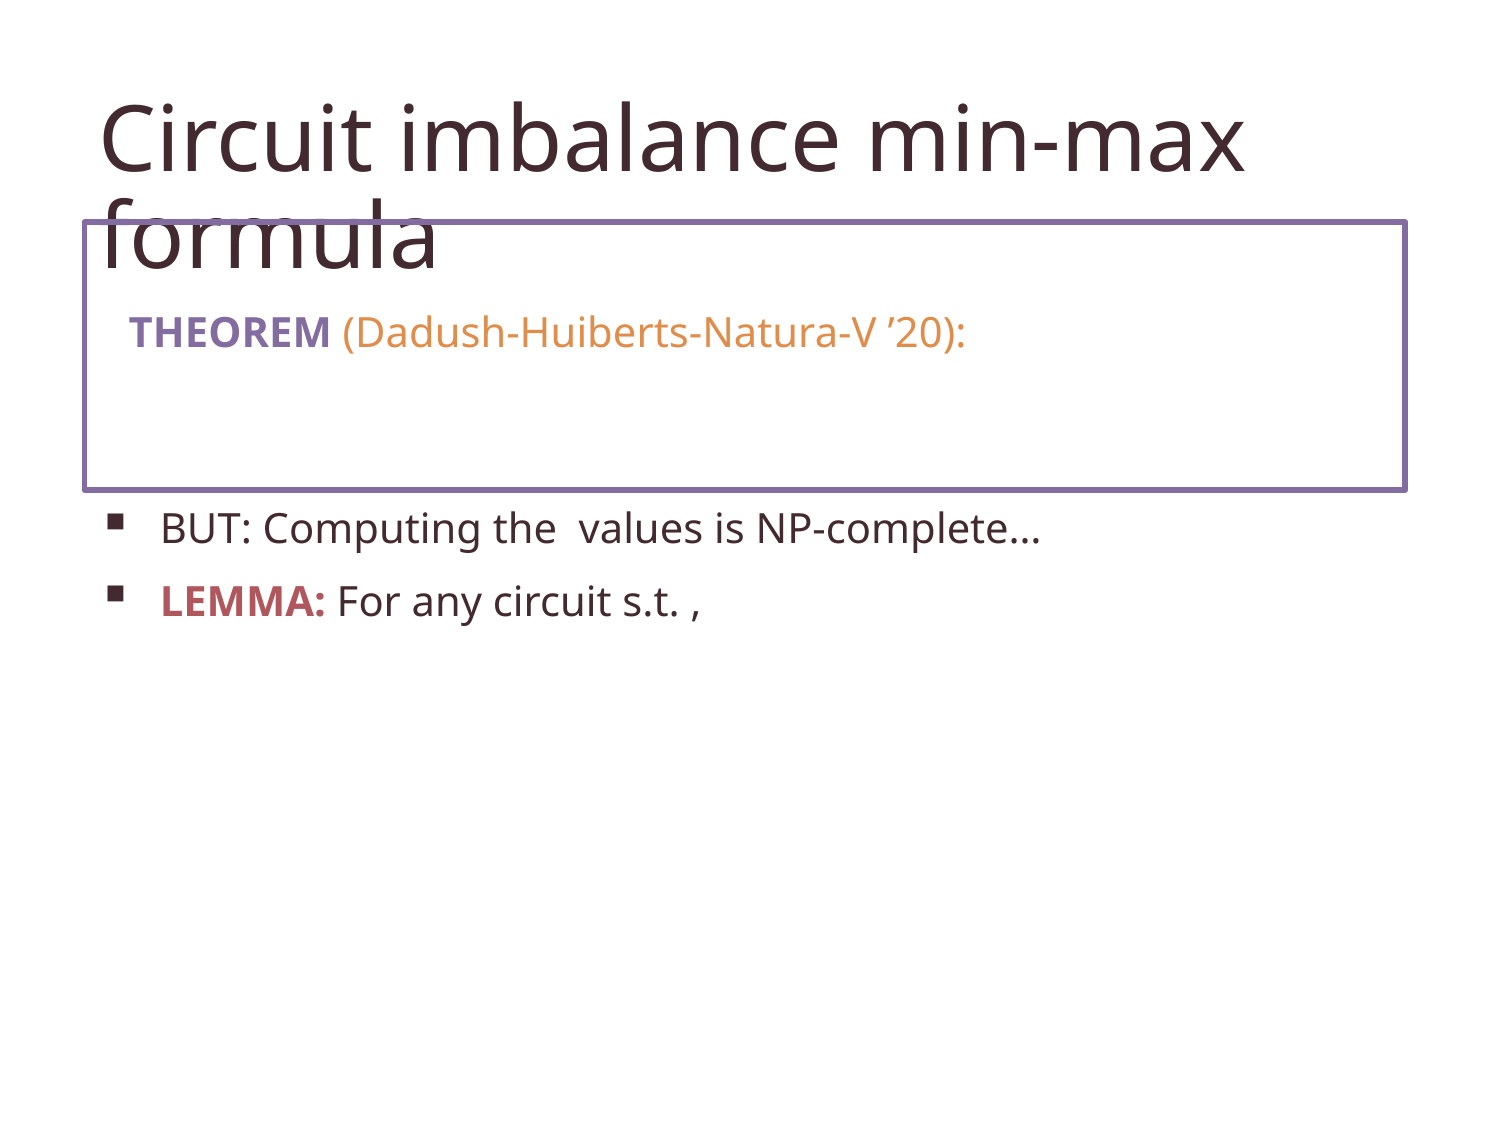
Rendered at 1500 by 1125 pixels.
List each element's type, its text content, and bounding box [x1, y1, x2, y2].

title Circuit imbalance min-max formula [83, 85, 1478, 330]
